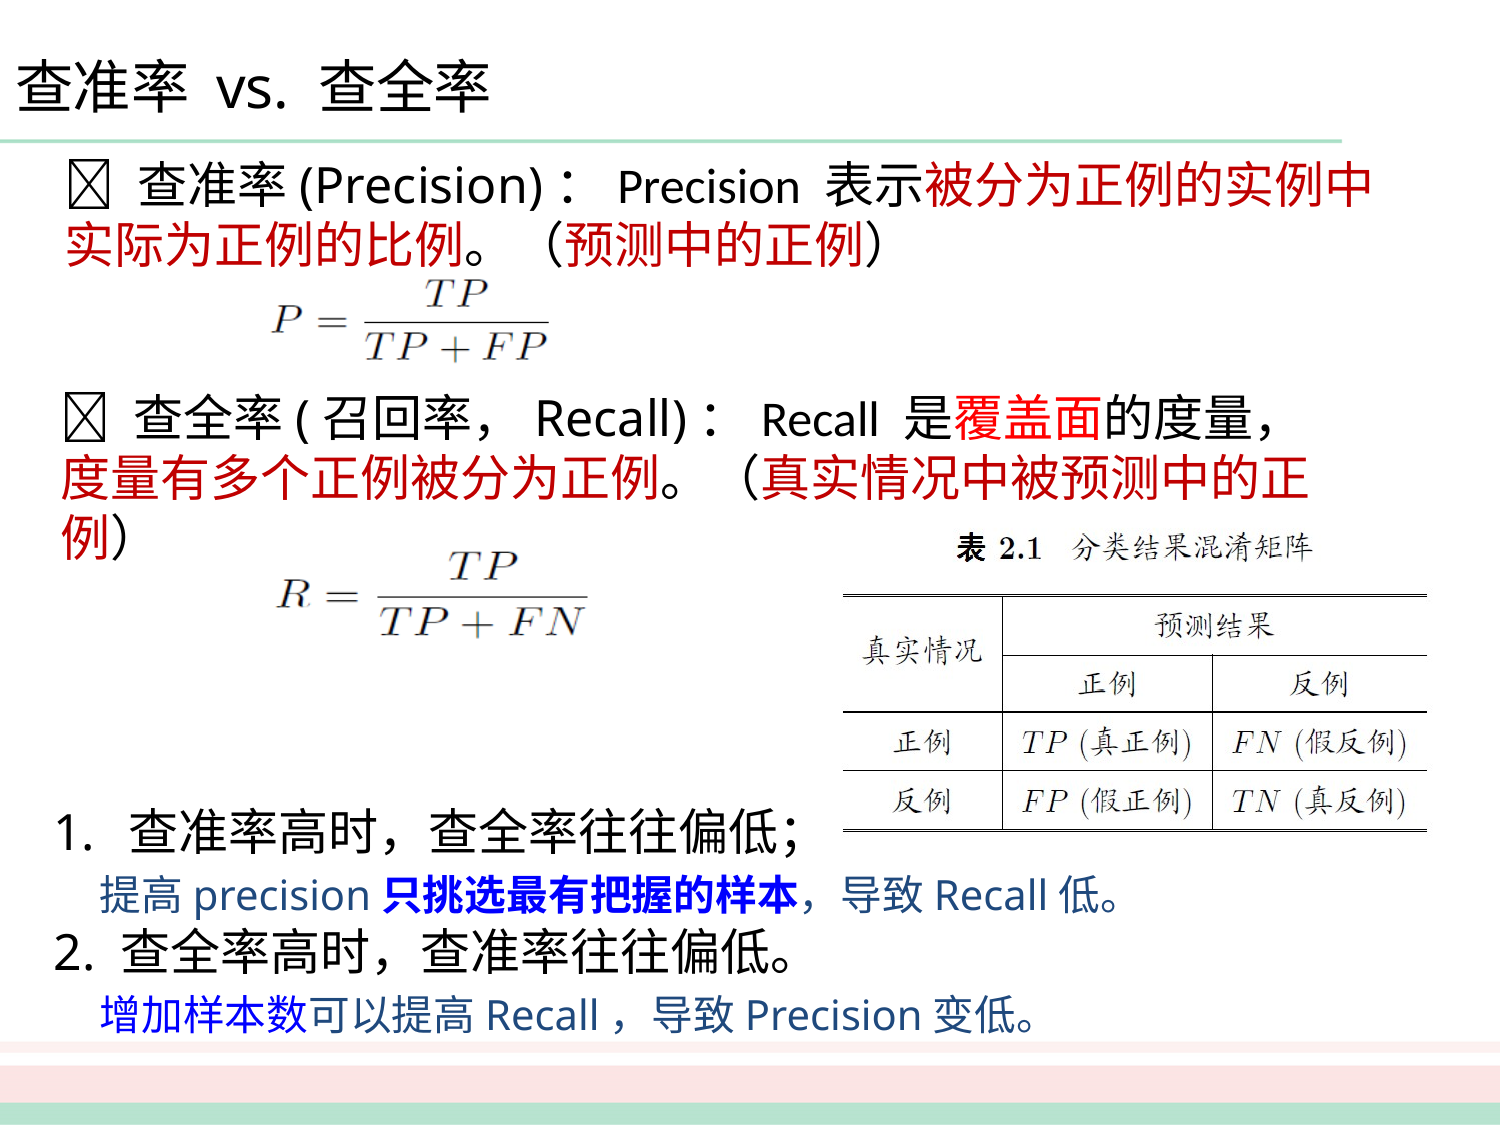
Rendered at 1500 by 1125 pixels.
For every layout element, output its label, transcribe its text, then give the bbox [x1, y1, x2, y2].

text_box  查准率(Precision)：Precision 表示被分为正例的实例中实际为正例的比例。（预测中的正例） [62, 153, 1388, 274]
text_box  查全率(召回率，Recall)：Recall 是覆盖面的度量，度量有多个正例被分为正例。（真实情况中被预测中的正例） [43, 379, 1332, 575]
picture [0, 0, 1500, 1125]
text_box [825, 512, 1438, 847]
text_box 查准率高时，查全率往往偏低； 提高precision只挑选最有把握的样本，导致Recall低。 2. 查全率高时，查准率往往偏低。 增加样本数可以提高Recall，导致Precision变低。 [51, 800, 1347, 1041]
text_box [262, 274, 563, 379]
text_box [262, 575, 599, 651]
title 查准率 vs. 查全率 [12, 50, 1488, 239]
